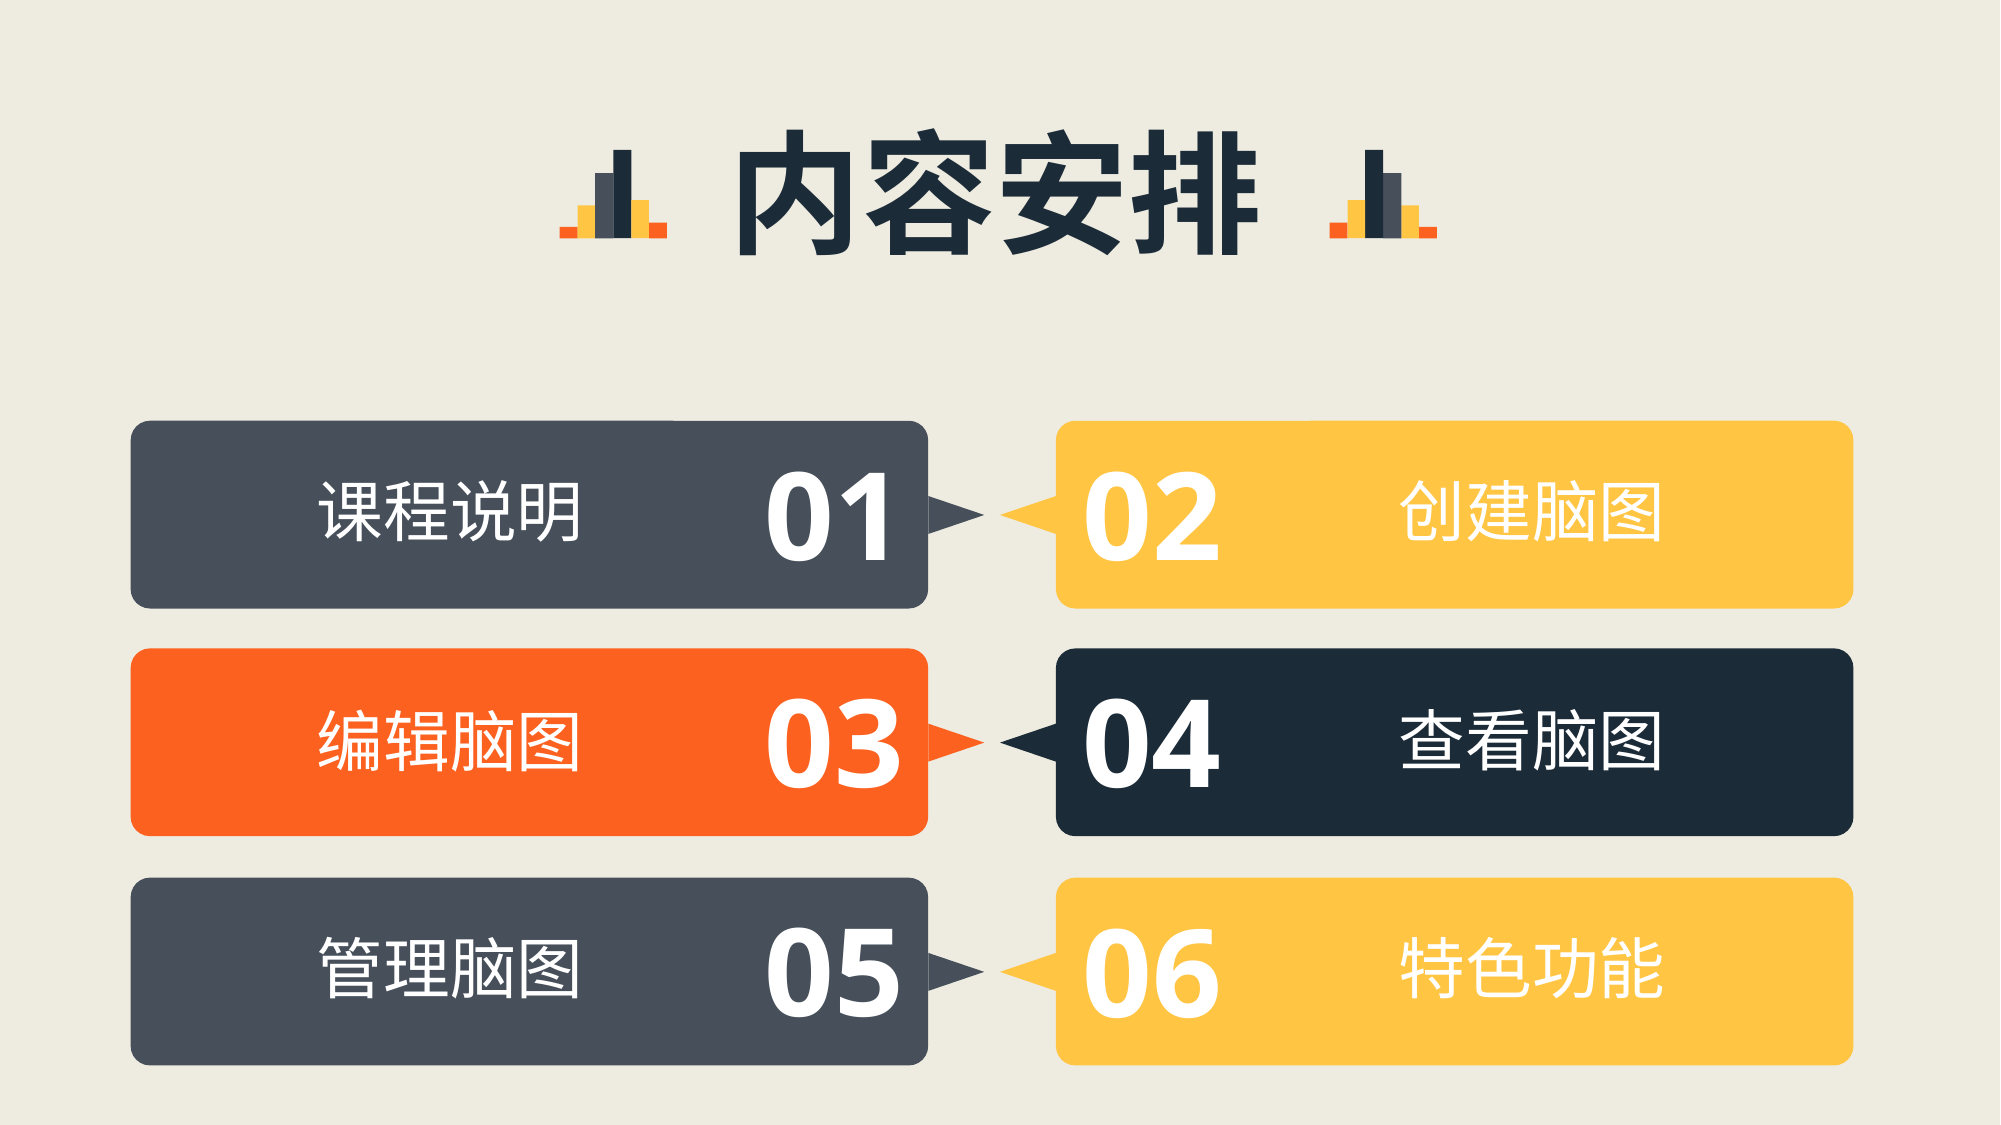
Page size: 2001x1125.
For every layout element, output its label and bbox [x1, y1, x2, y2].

text_box [559, 102, 1438, 281]
text_box [999, 648, 1854, 837]
text_box [130, 877, 985, 1066]
text_box [130, 648, 985, 837]
text_box [999, 877, 1854, 1066]
text_box [999, 420, 1854, 609]
text_box [130, 420, 985, 609]
